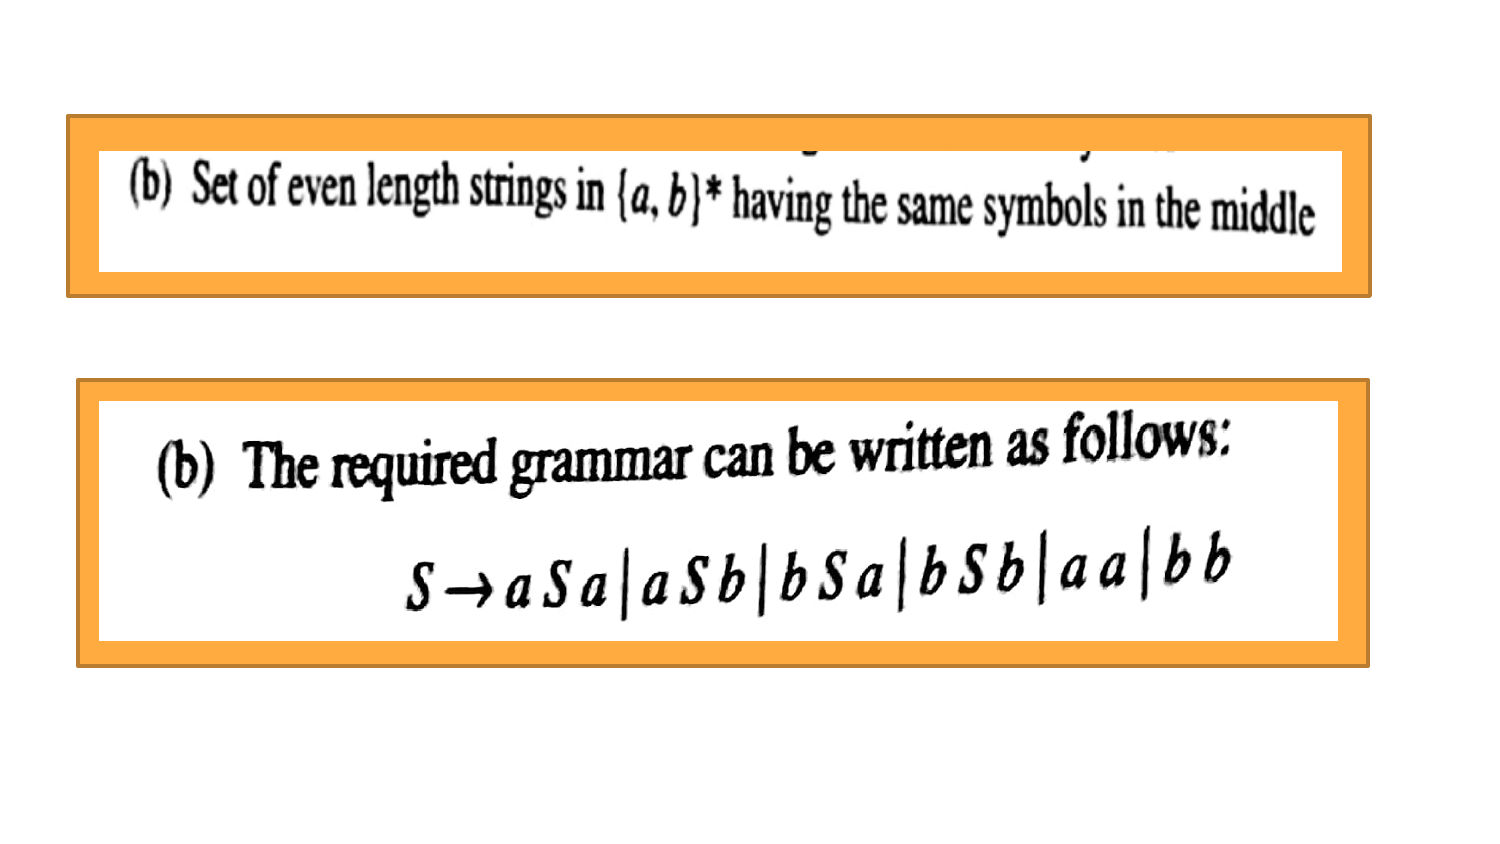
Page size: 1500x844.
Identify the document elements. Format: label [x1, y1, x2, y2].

text_box [67, 115, 1370, 296]
text_box [77, 379, 1369, 667]
picture [99, 151, 1342, 273]
